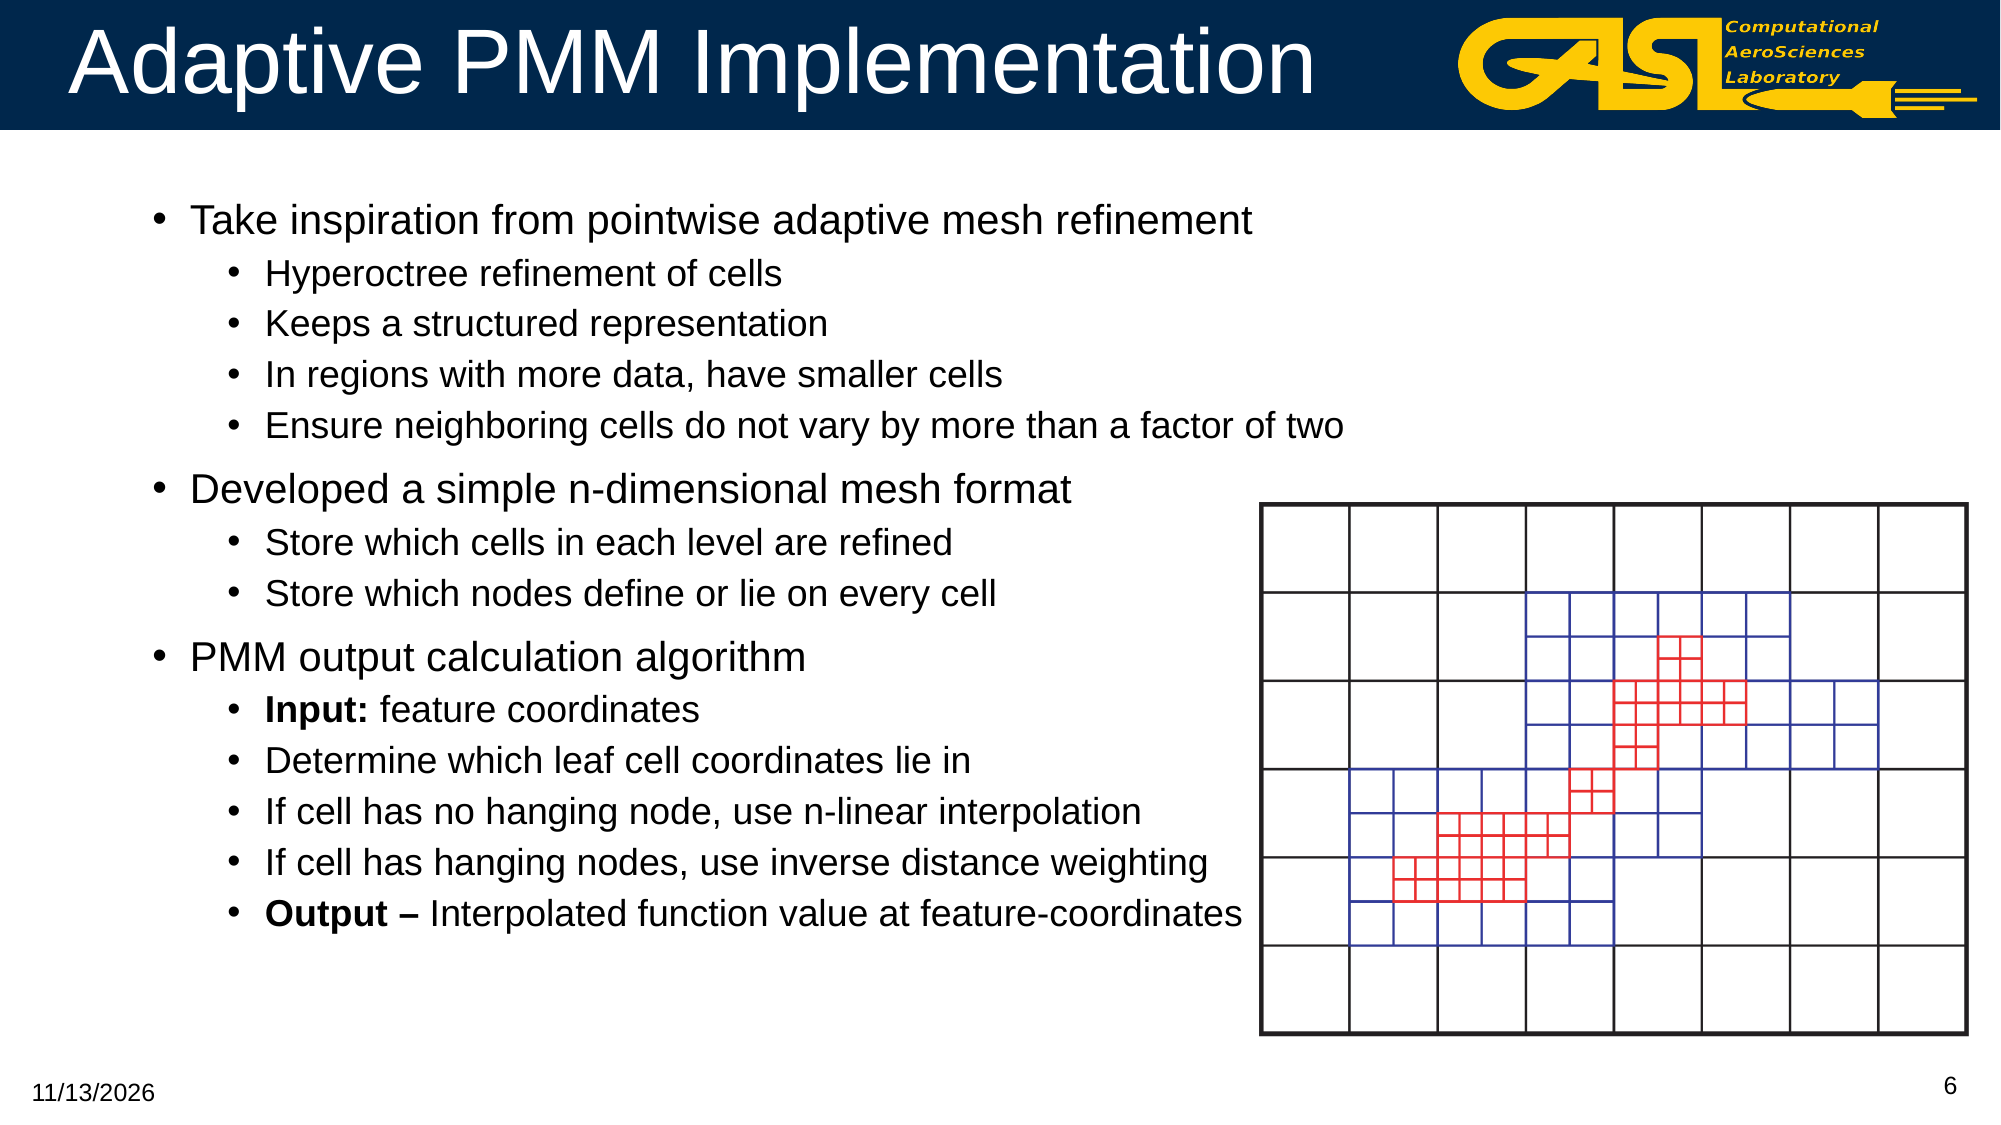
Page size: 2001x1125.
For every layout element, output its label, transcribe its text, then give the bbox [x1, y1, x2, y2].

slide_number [16, 1061, 467, 1122]
picture [1255, 498, 1973, 1039]
slide_number 6 [1522, 1054, 1973, 1115]
list Take inspiration from pointwise adaptive mesh refinement Hyperoctree refinement of cells Keeps a structured representation In regions with more data, have smaller cells Ensure neighboring cells do not vary by more than a factor of two Developed a simple n-dimensional mesh format Store which cells in each level are refined Store which nodes define or lie on every cell PMM output calculation algorithm Input: feature coordinates Determine which leaf cell coordinates lie in If cell has no hanging node, use n-linear interpolation If cell has hanging nodes, use inverse distance weighting Output – Interpolated function value at feature-coordinates [137, 190, 1863, 1039]
title Adaptive PMM Implementation [53, 0, 1449, 129]
picture [1449, 14, 1996, 121]
